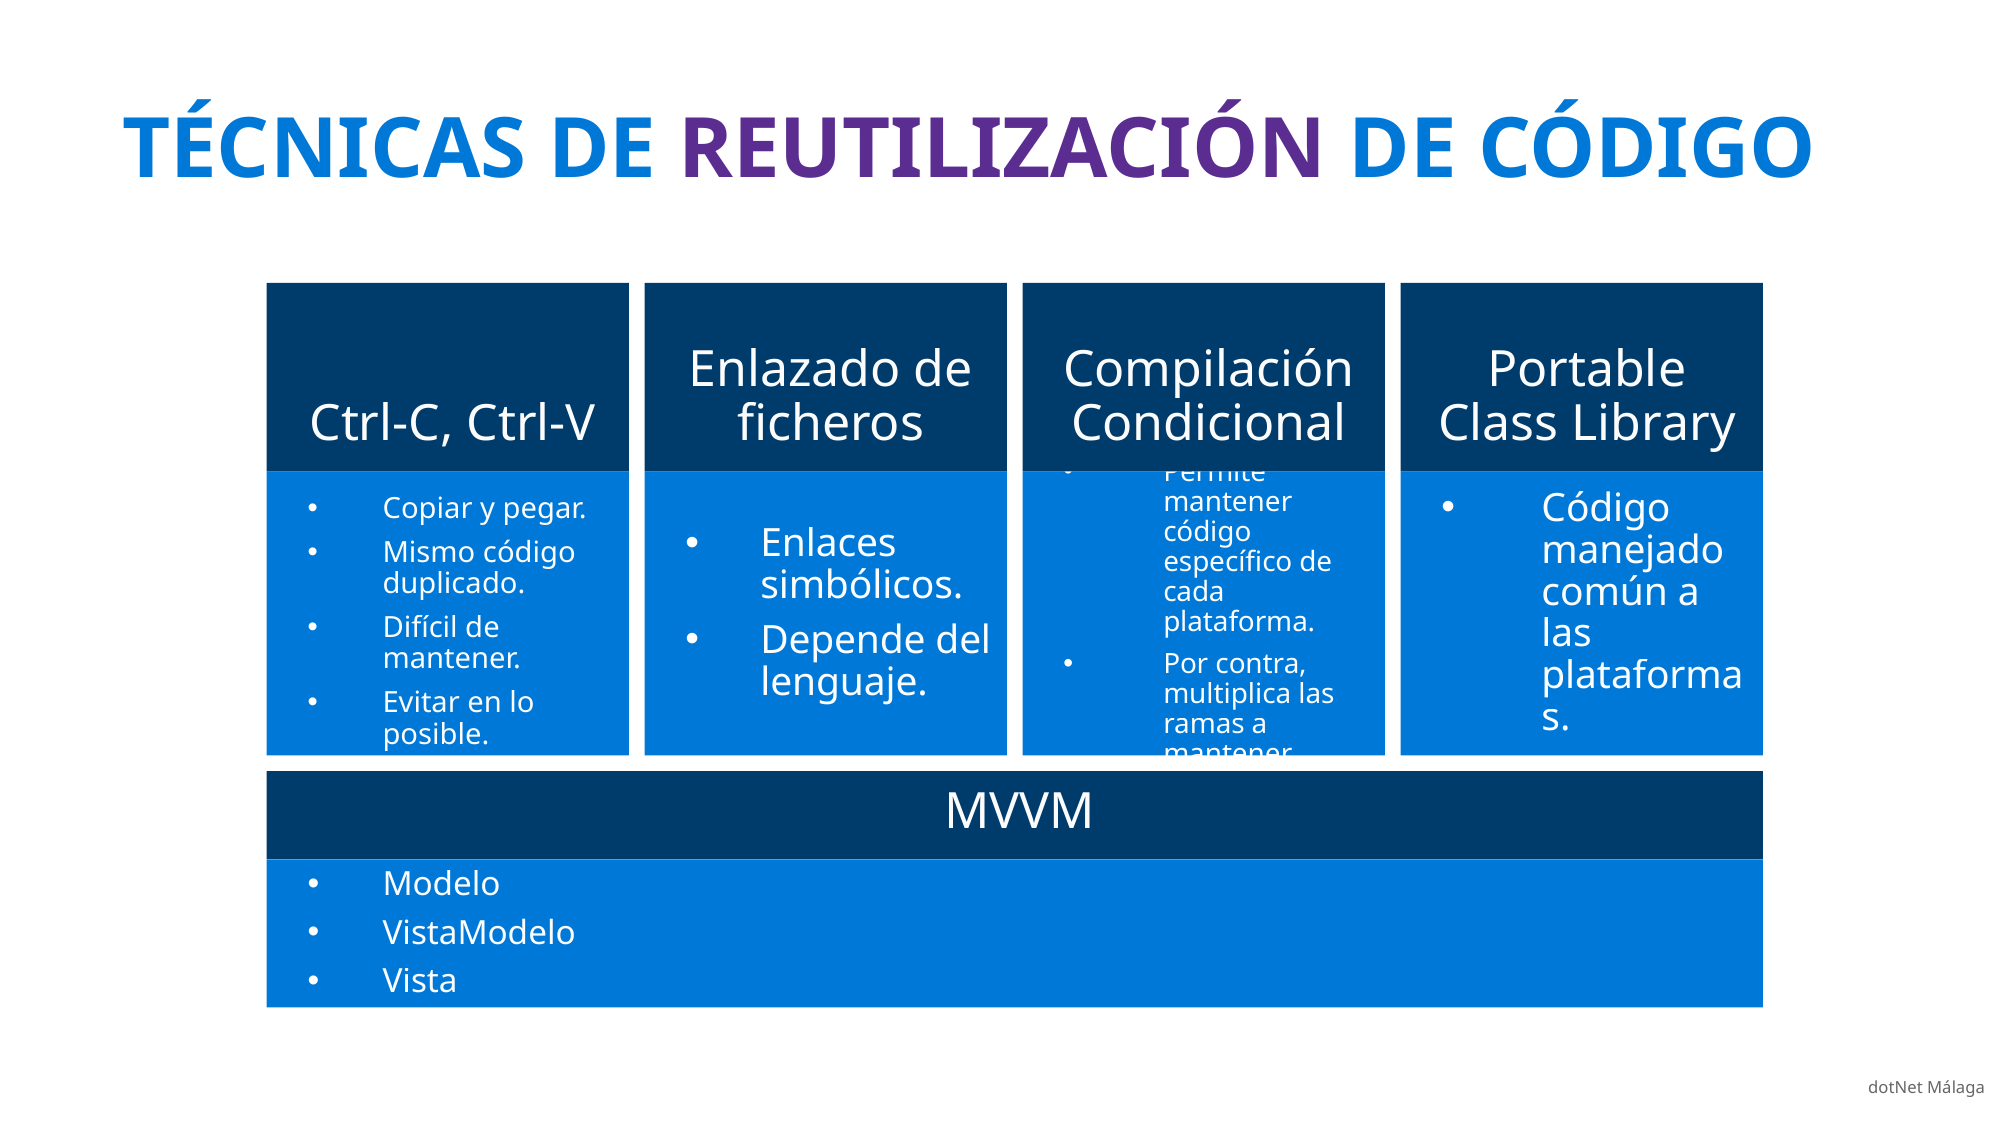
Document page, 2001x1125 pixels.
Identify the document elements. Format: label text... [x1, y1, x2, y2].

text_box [1022, 282, 1385, 756]
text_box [644, 282, 1007, 756]
title TÉCNICAS DE REUTILIZACIÓN DE CÓDIGO [100, 87, 1900, 203]
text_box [266, 282, 629, 756]
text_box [1400, 282, 1763, 756]
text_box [266, 771, 1763, 1008]
